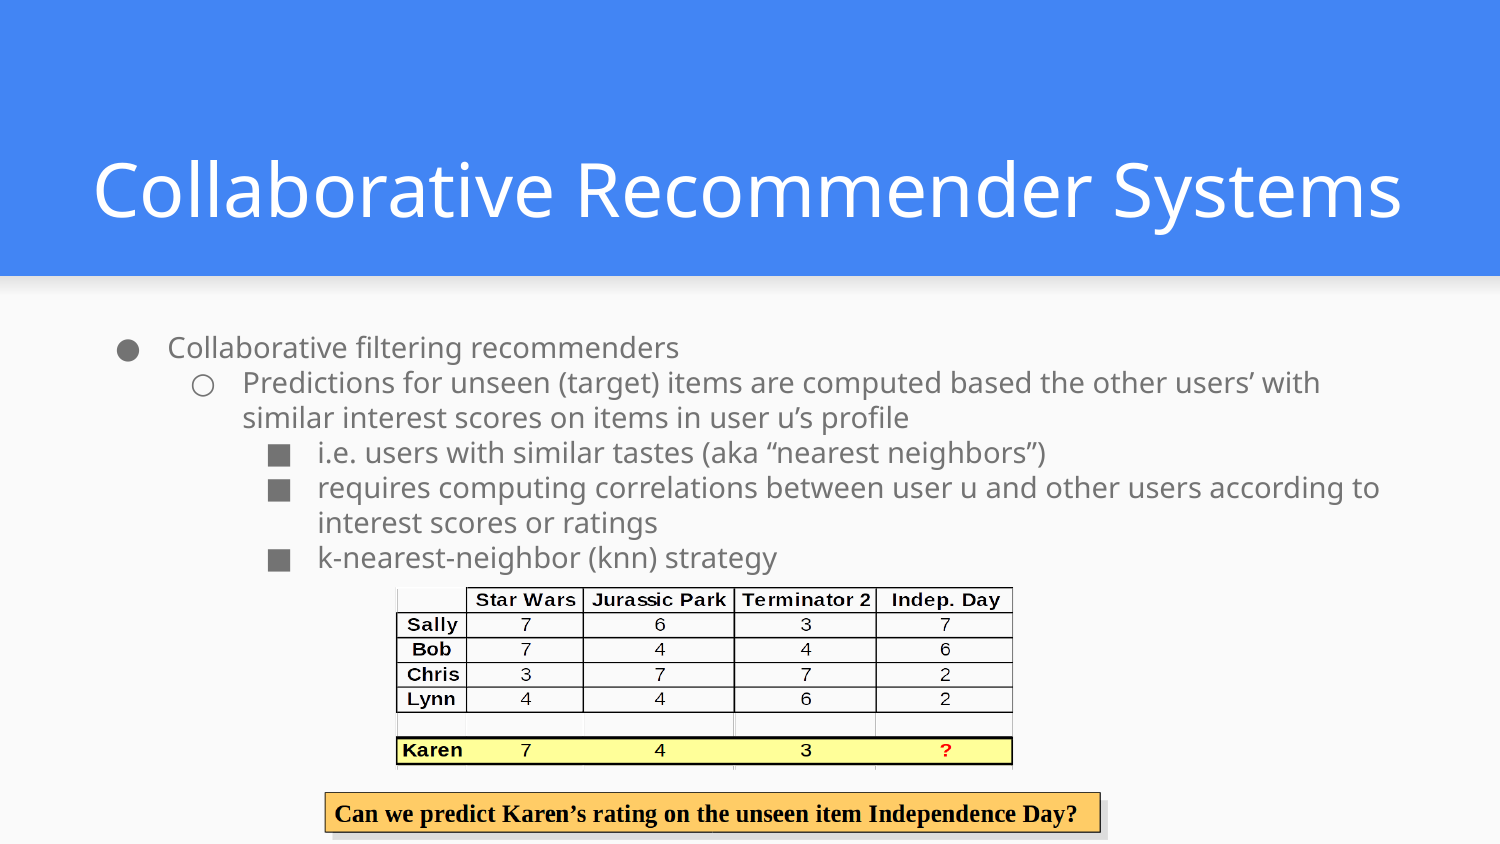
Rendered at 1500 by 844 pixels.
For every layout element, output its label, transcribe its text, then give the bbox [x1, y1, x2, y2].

list Collaborative filtering recommenders Predictions for unseen (target) items are computed based the other users’ with similar interest scores on items in user u’s profile i.e. users with similar tastes (aka “nearest neighbors”) requires computing correlations between user u and other users according to interest scores or ratings k-nearest-neighbor (knn) strategy [77, 314, 1427, 760]
picture [323, 587, 1108, 840]
title Collaborative Recommender Systems [77, 121, 1427, 248]
